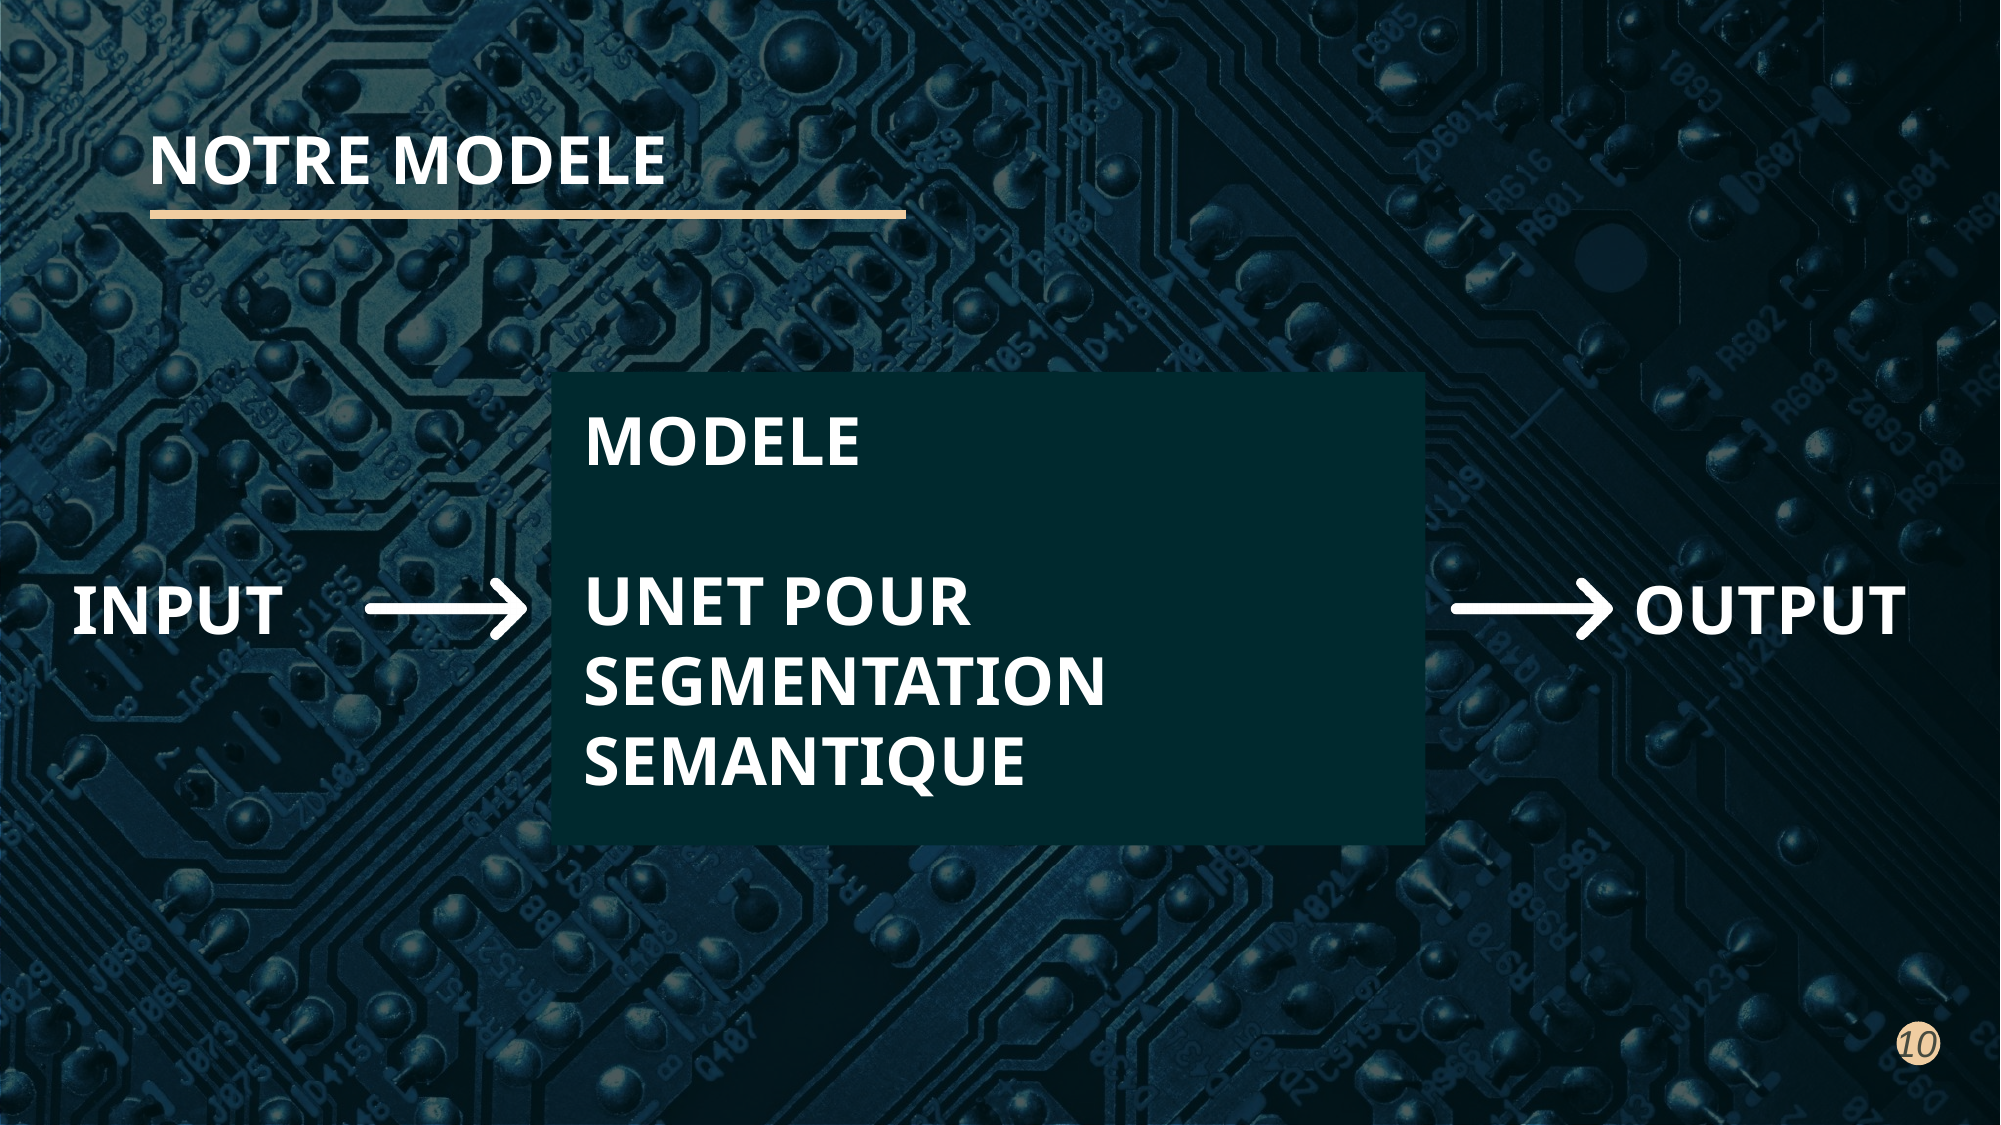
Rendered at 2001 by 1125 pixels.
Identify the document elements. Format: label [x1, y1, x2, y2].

list [0, 0, 2000, 1125]
picture [357, 520, 534, 697]
picture [1443, 520, 1620, 697]
